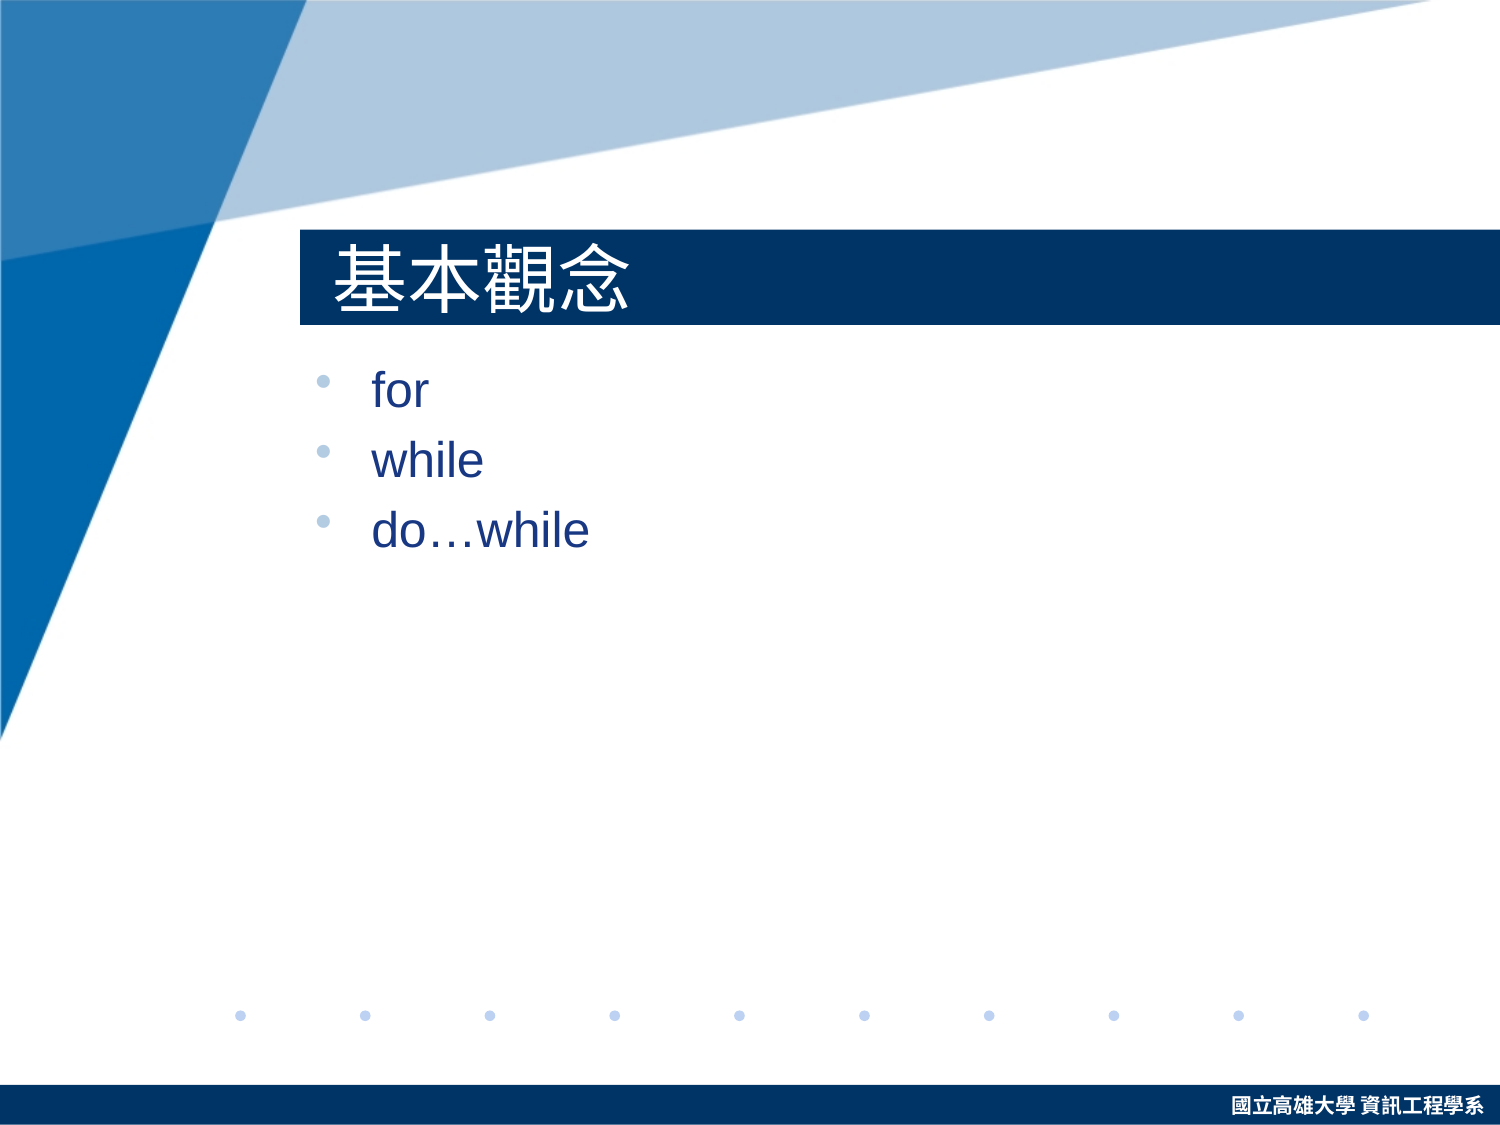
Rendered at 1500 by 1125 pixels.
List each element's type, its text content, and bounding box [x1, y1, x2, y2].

picture [0, 0, 1500, 842]
title 基本觀念 [300, 229, 1500, 325]
list for while do…while [300, 350, 1475, 1013]
